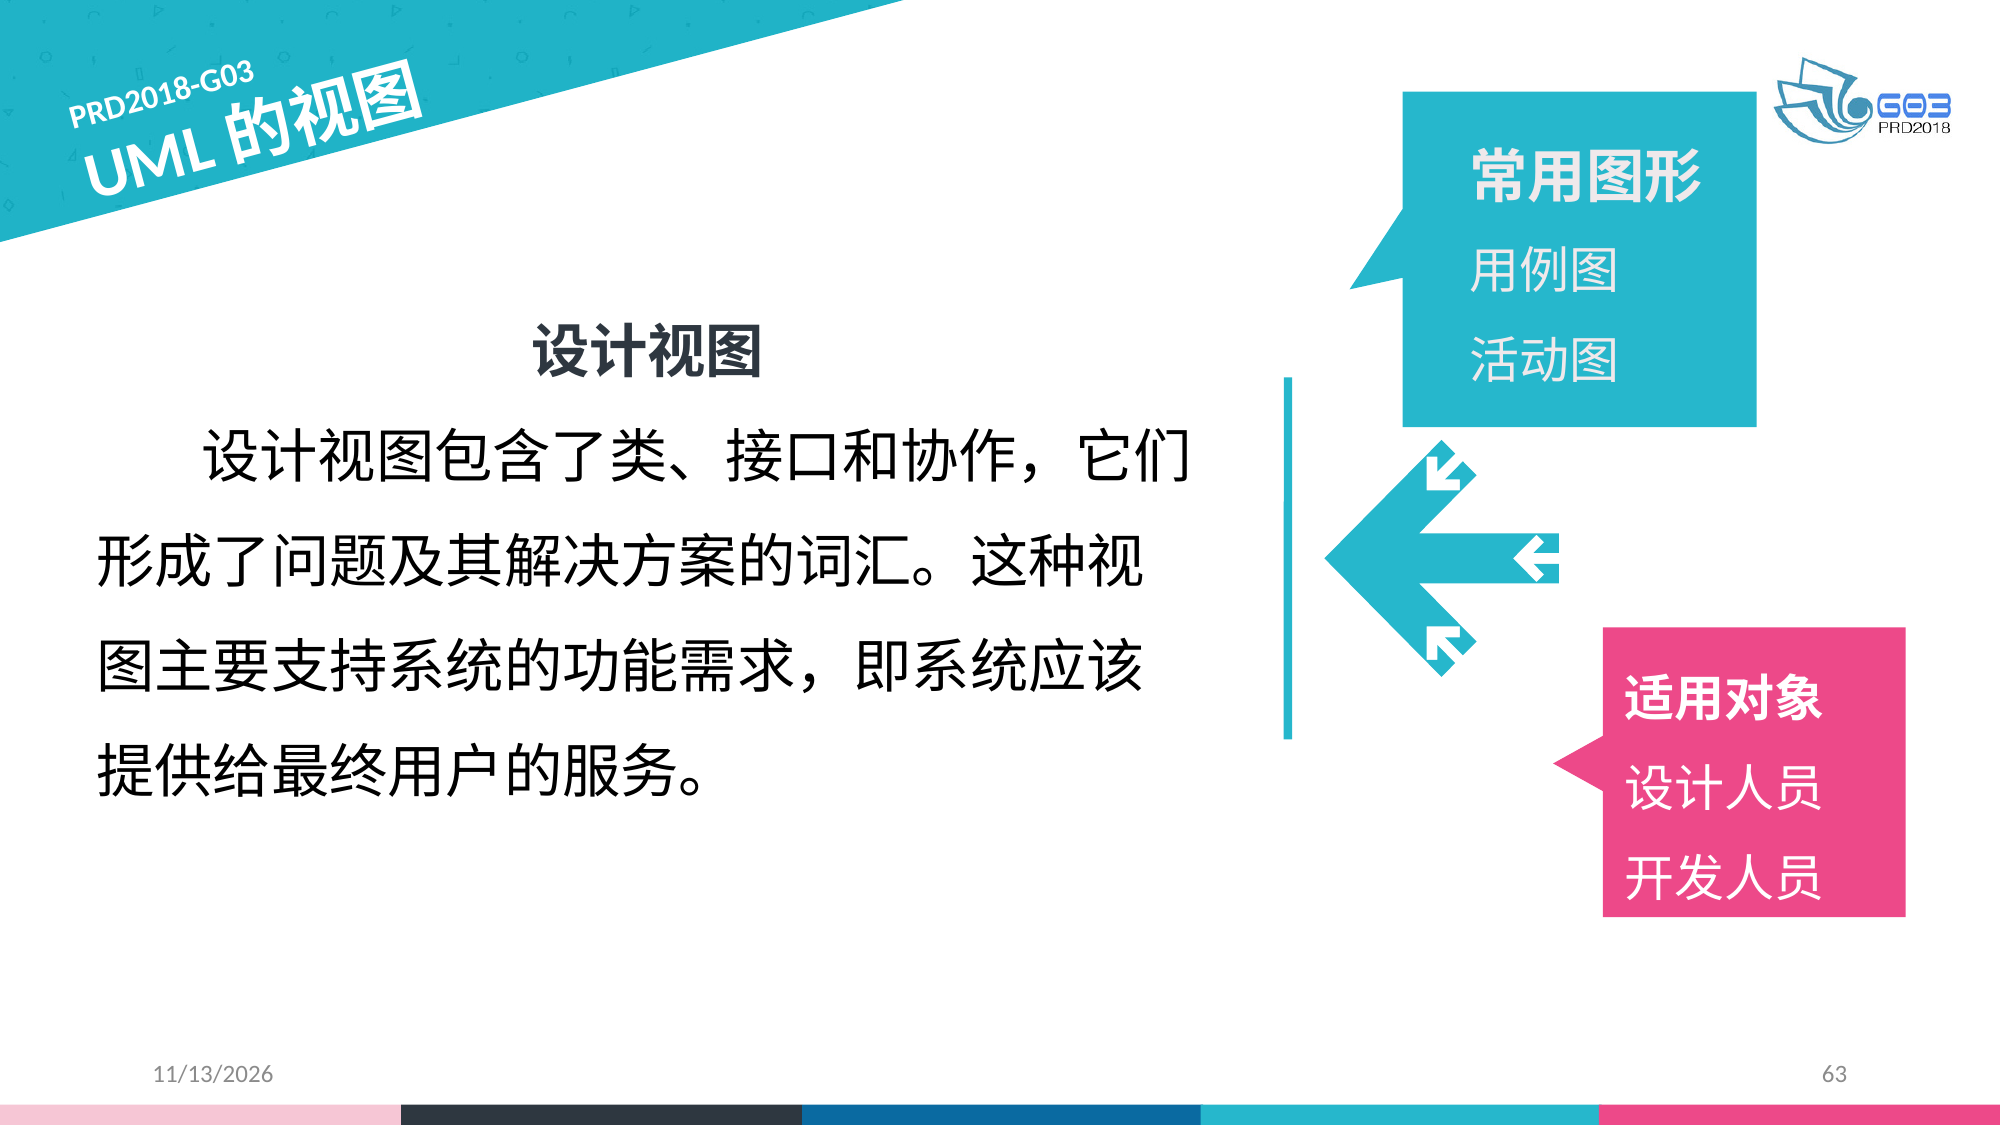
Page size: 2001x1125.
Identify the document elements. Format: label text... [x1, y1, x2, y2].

text_box PRD2018-G03 UML的视图 [48, 0, 446, 225]
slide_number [137, 1042, 588, 1103]
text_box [1349, 91, 1757, 428]
text_box [1324, 439, 1559, 677]
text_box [0, 1104, 2000, 1125]
slide_number 63 [1412, 1042, 1863, 1103]
text_box [412, 0, 904, 123]
picture [1758, 2, 1967, 210]
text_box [1553, 627, 1933, 917]
text_box [0, 0, 391, 243]
text_box 设计视图 设计视图包含了类、接口和协作，它们形成了问题及其解决方案的词汇。这种视图主要支持系统的功能需求，即系统应该提供给最终用户的服务。 [81, 272, 1214, 812]
